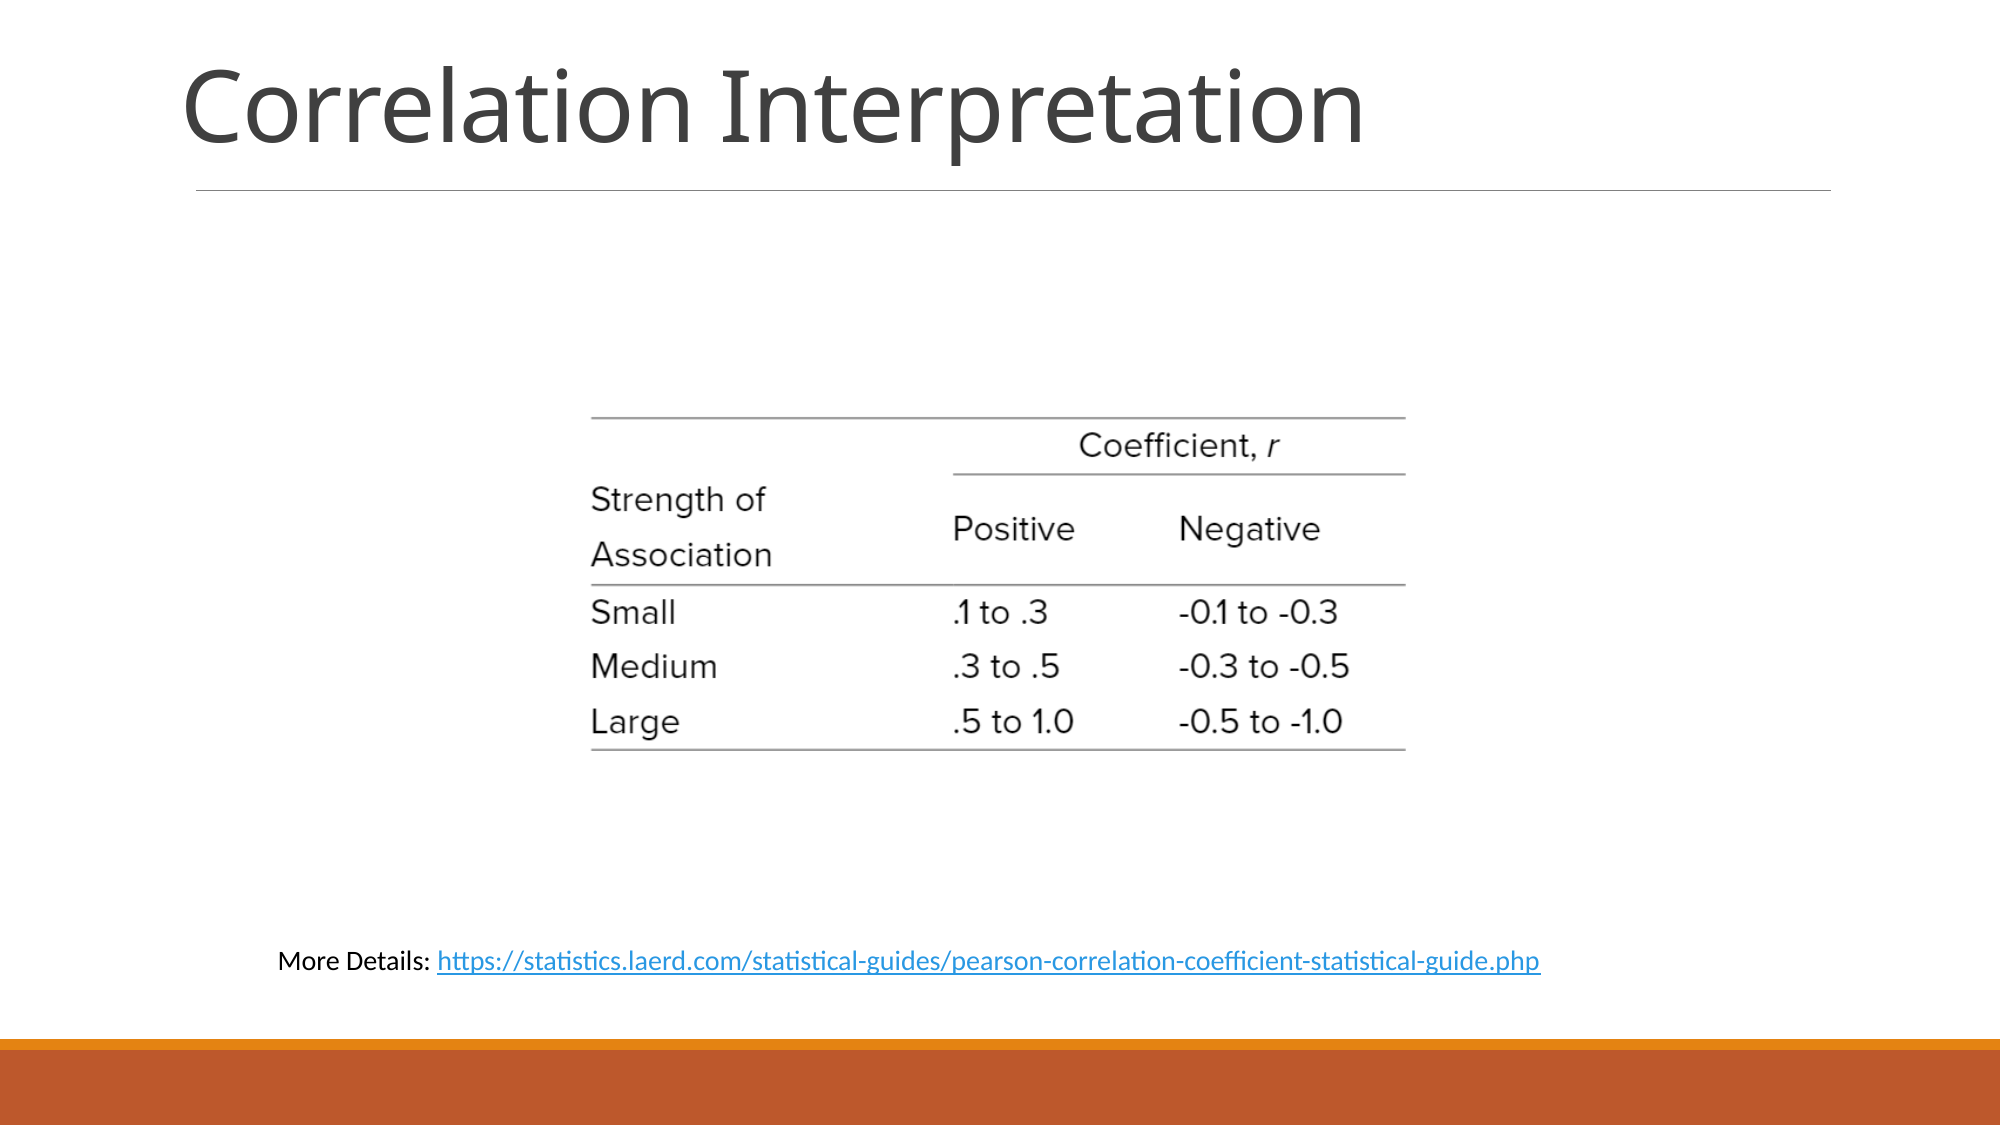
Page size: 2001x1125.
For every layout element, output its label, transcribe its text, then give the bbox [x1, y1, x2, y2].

title Correlation Interpretation [165, 8, 1815, 171]
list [574, 403, 1434, 779]
text_box More Details: https://statistics.laerd.com/statistical-guides/pearson-correlation-coefficient-statistical-guide.php [262, 935, 1580, 984]
